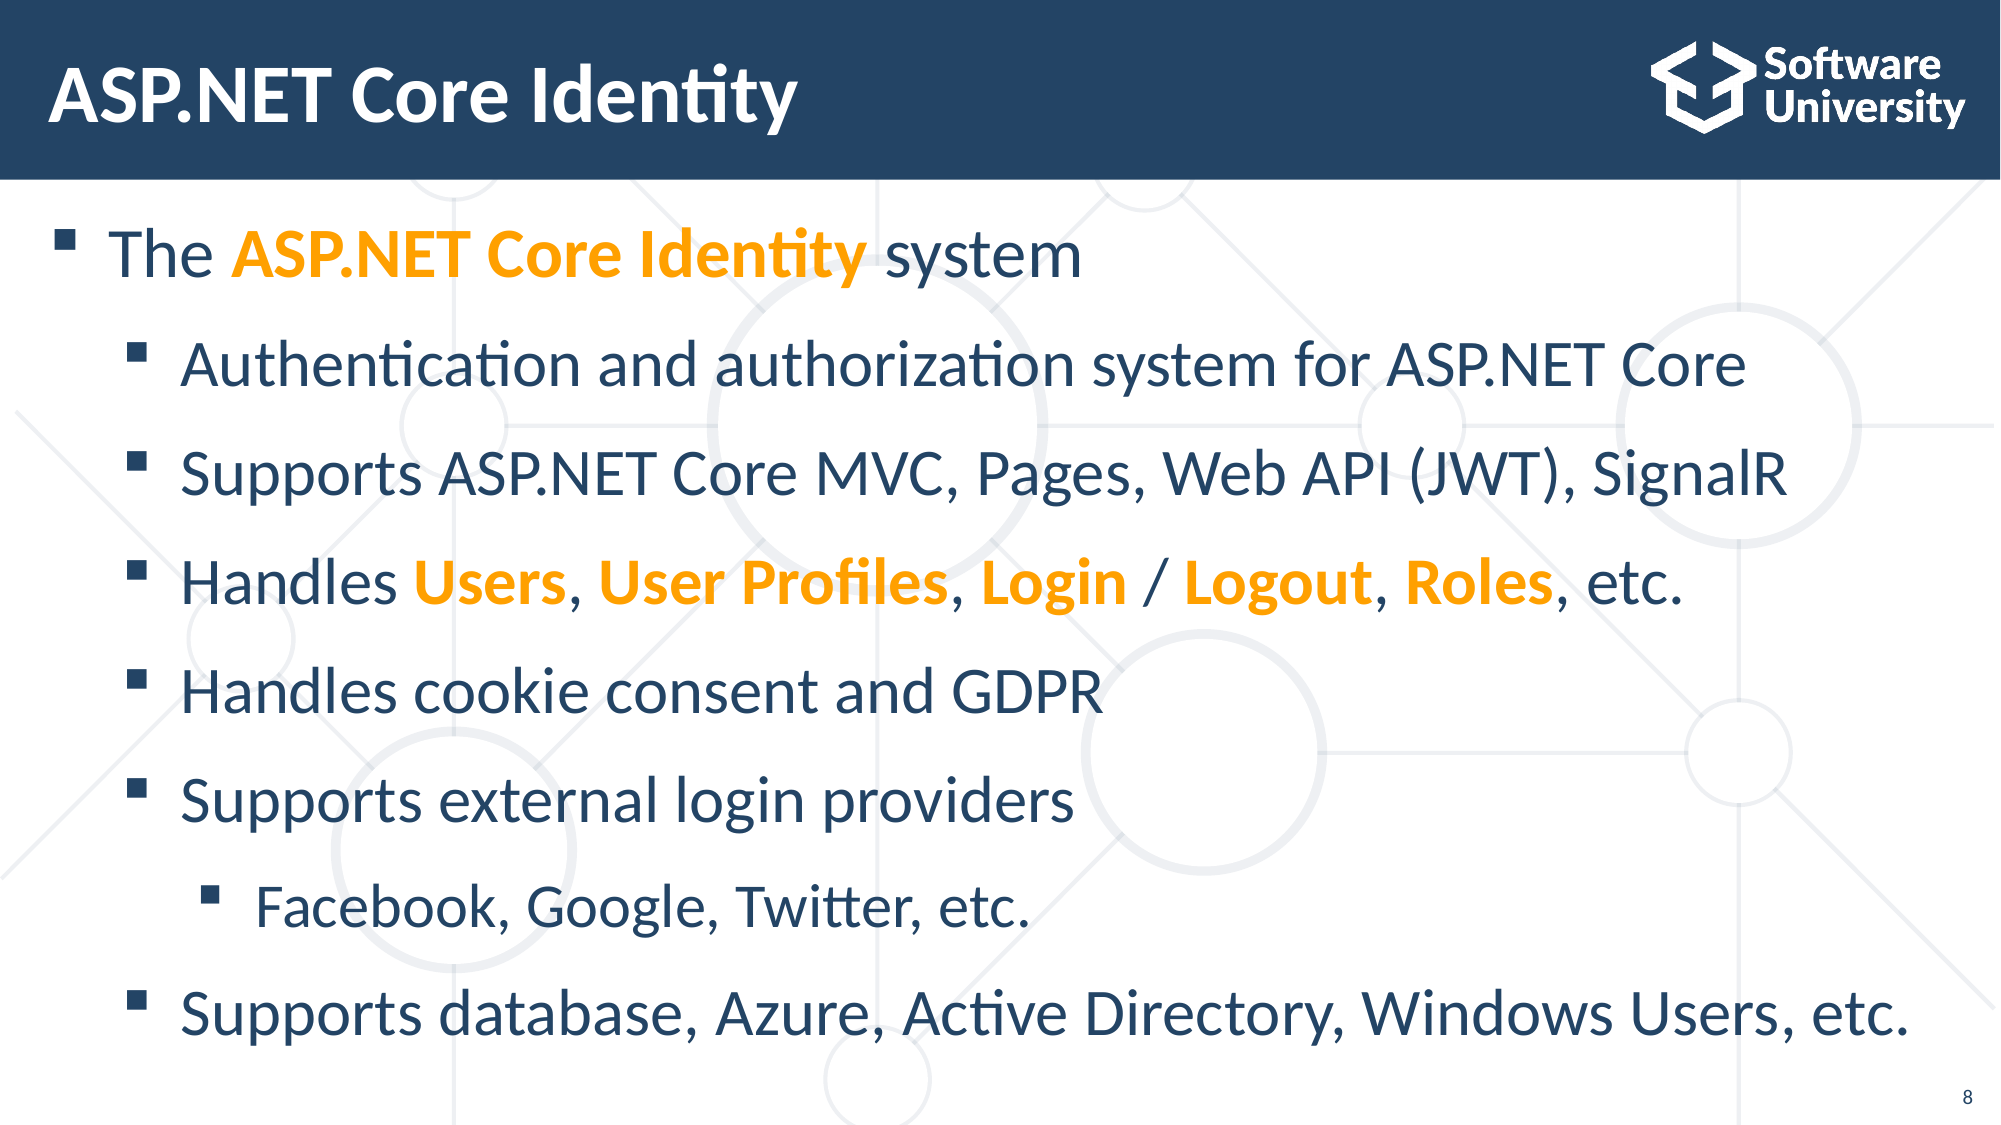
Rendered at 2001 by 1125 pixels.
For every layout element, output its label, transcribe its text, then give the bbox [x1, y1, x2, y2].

list The ASP.NET Core Identity system Authentication and authorization system for ASP.NET Core Supports ASP.NET Core MVC, Pages, Web API (JWT), SignalR Handles Users, User Profiles, Login / Logout, Roles, etc. Handles cookie consent and GDPR Supports external login providers Facebook, Google, Twitter, etc. Supports database, Azure, Active Directory, Windows Users, etc. [31, 196, 1970, 1084]
picture [1651, 41, 1966, 134]
title ASP.NET Core Identity [31, 16, 1625, 162]
slide_number 8 [1927, 1067, 1989, 1117]
